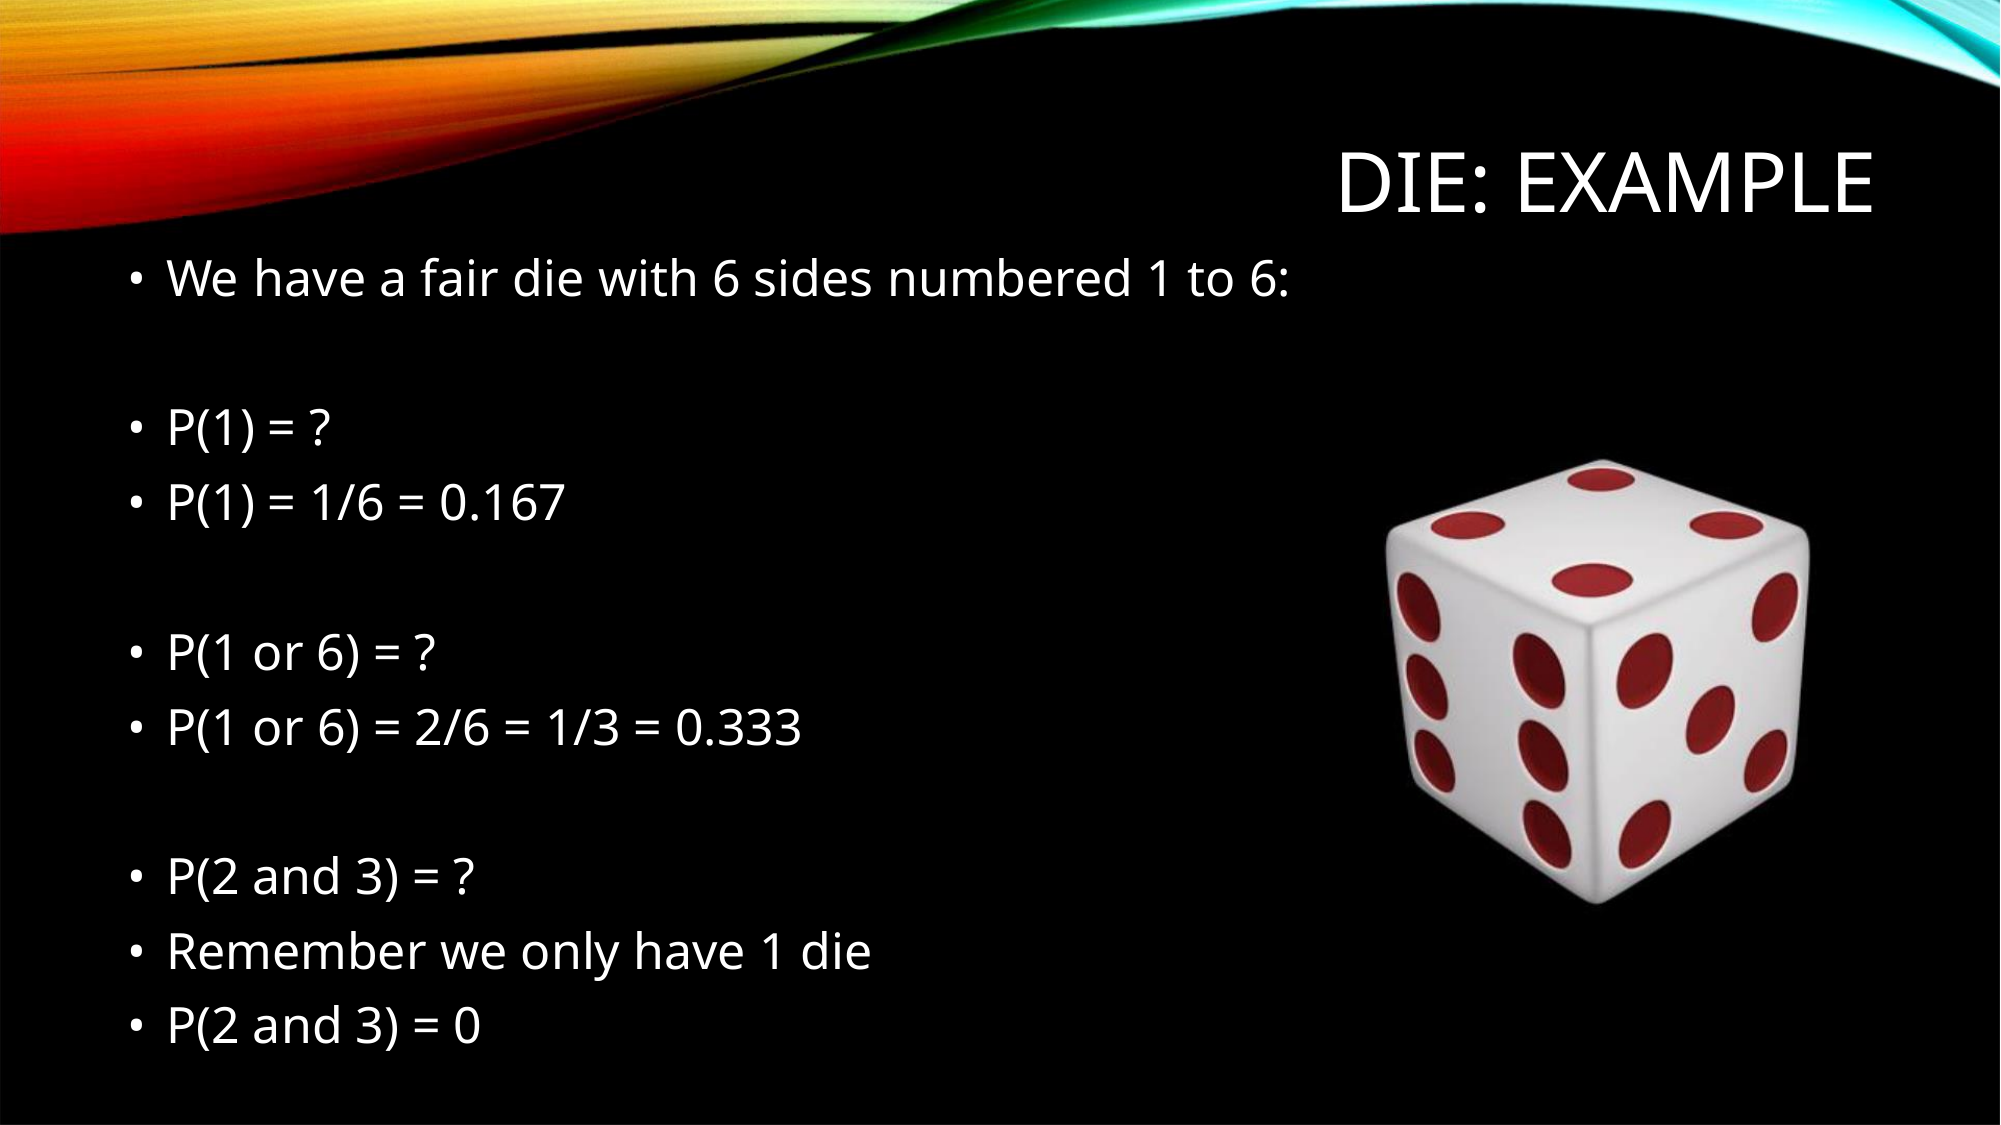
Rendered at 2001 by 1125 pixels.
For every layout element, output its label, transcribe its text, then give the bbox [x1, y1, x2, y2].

text_box • P(1) = 1/6 = 0.167 [127, 471, 652, 531]
text_box • We have a fair die with 6 sides numbered 1 to 6: [127, 246, 1505, 307]
text_box • P(2 and 3) = ? [127, 845, 576, 906]
text_box DIE: EXAMPLE [1334, 129, 1998, 230]
text_box [0, 0, 2000, 1125]
text_box • Remember we only have 1 die • P(2 and 3) = 0 [127, 920, 1026, 1054]
text_box • P(1 or 6) = 2/6 = 1/3 = 0.333 [127, 695, 918, 756]
text_box • P(1) = ? [127, 396, 422, 456]
text_box • P(1 or 6) = ? [127, 620, 525, 681]
